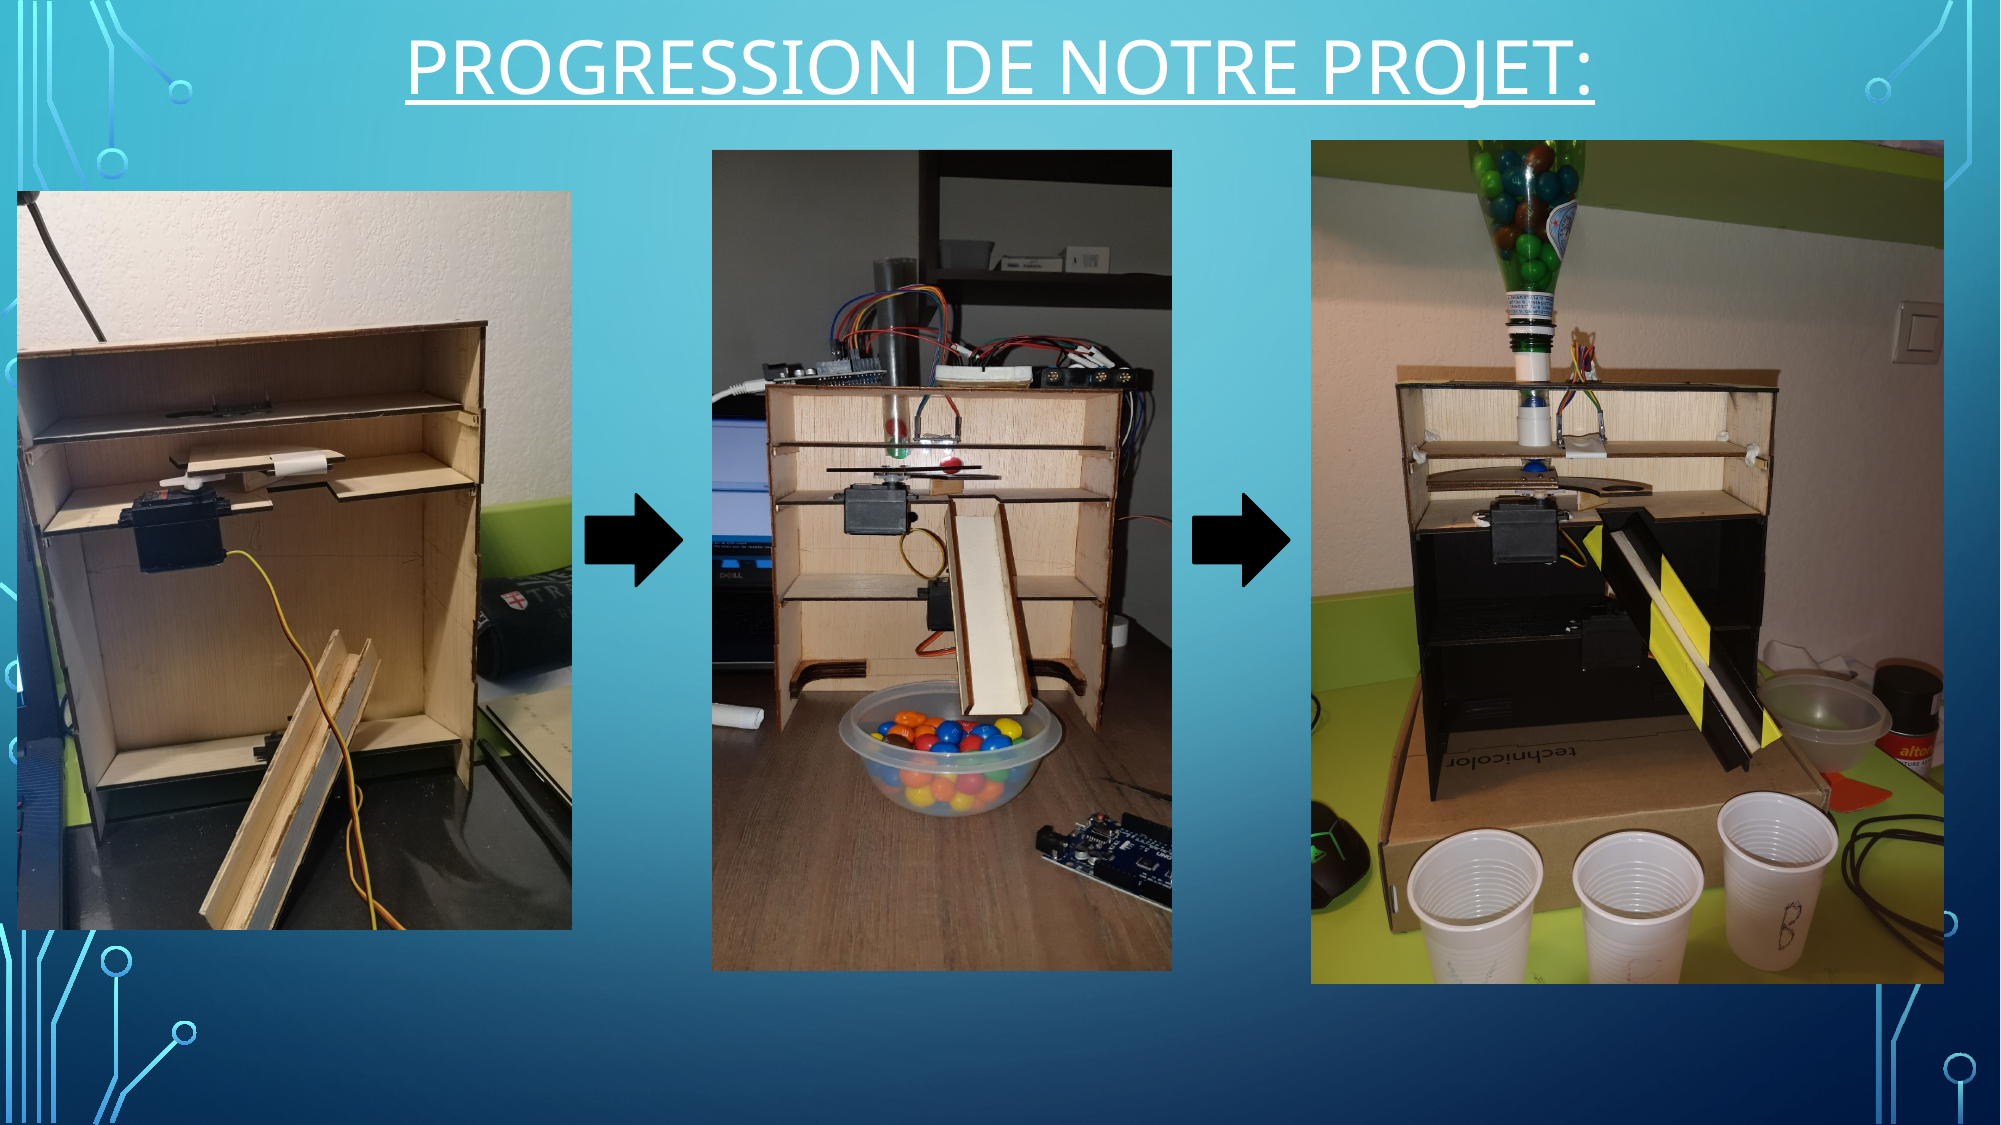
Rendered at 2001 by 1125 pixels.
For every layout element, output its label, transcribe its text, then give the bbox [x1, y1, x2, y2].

picture [17, 140, 1945, 985]
title Progression de notre projet: [187, 0, 1813, 192]
